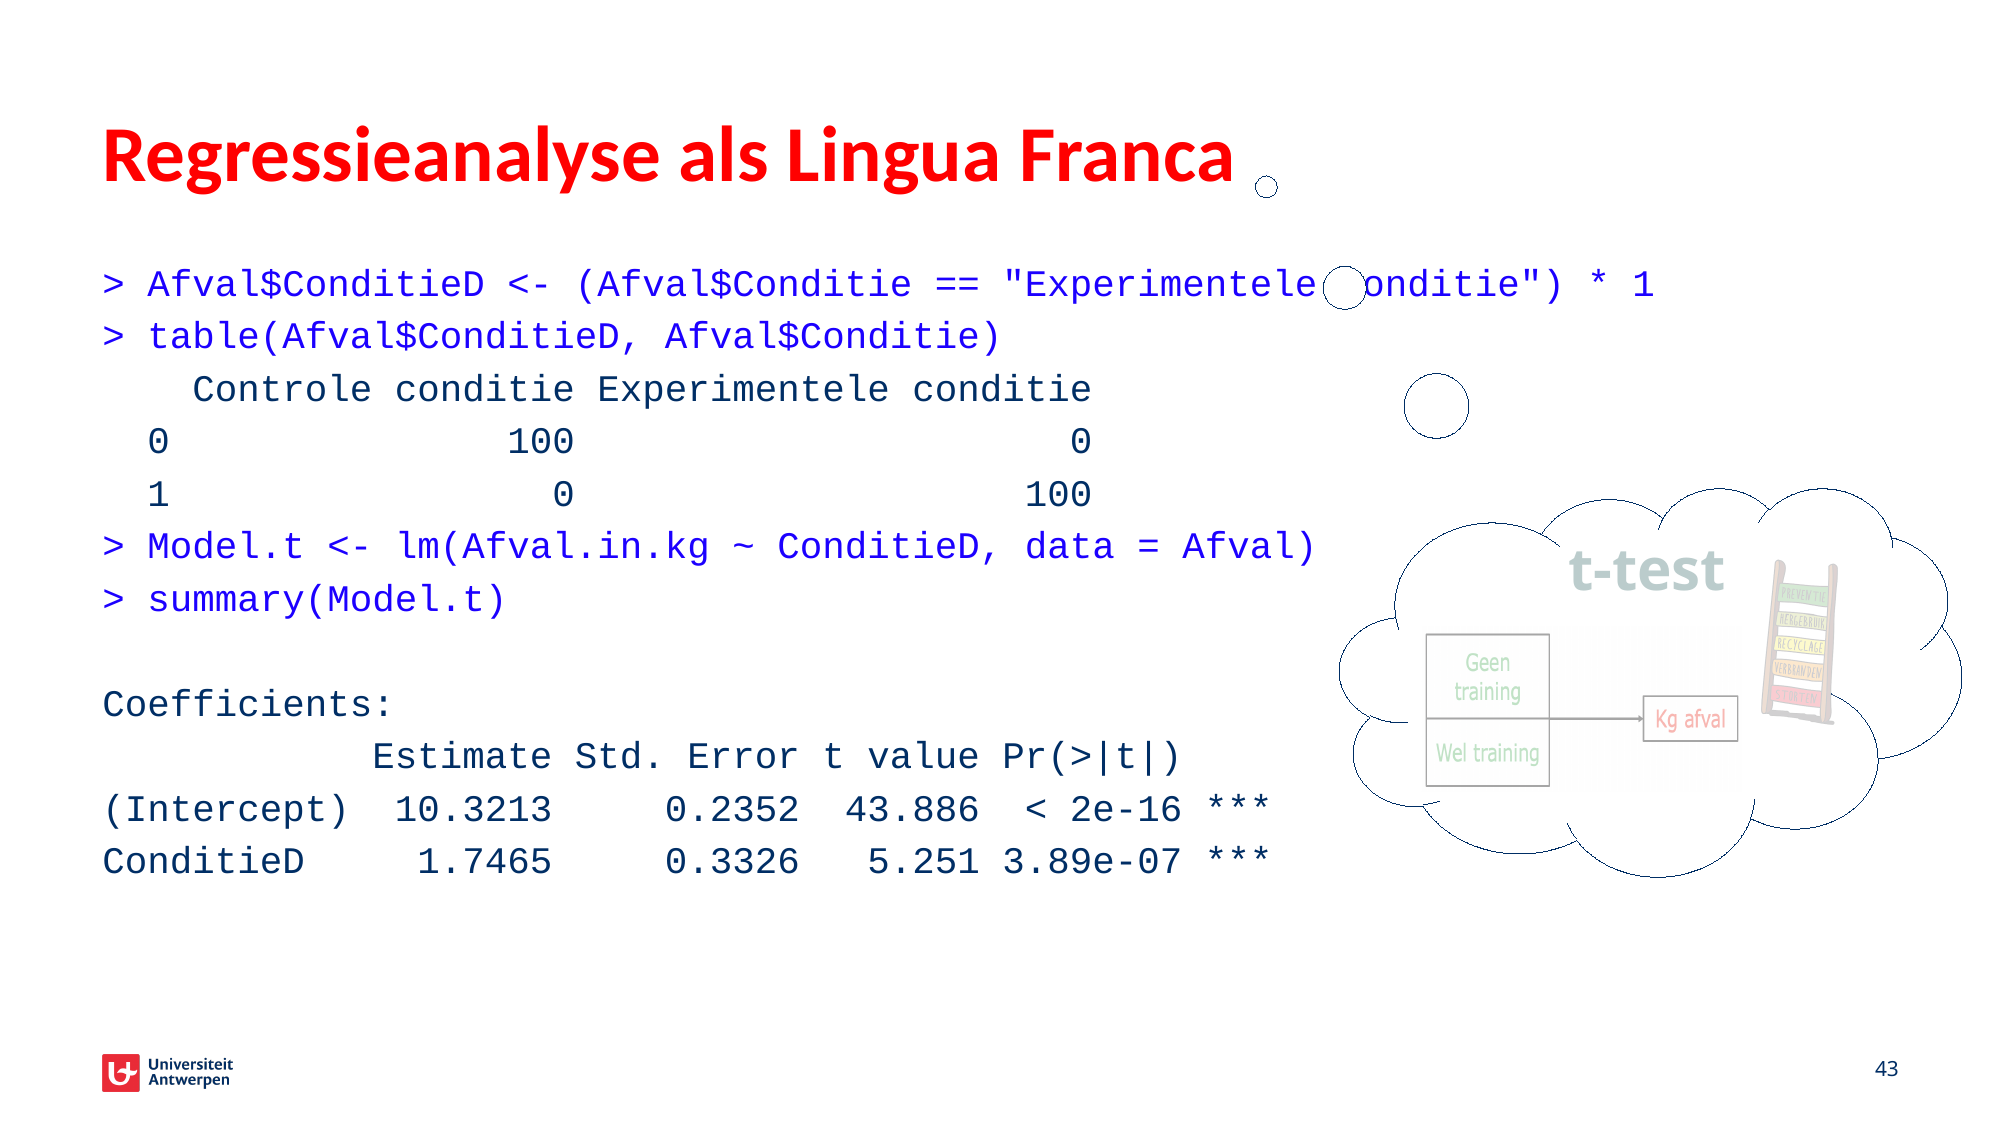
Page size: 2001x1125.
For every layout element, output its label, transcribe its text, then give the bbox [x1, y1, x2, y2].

text_box [1339, 488, 1962, 878]
picture [1760, 558, 1838, 725]
text_box t-test [1568, 531, 1781, 733]
picture [1421, 626, 1742, 793]
list > Afval$ConditieD <- (Afval$Conditie == "Experimentele conditie") * 1 > table(Afval$ConditieD, Afval$Conditie) Controle conditie Experimentele conditie 0 100 0 1 0 100 > Model.t <- lm(Afval.in.kg ~ ConditieD, data = Afval) > summary(Model.t) Coefficients: Estimate Std. Error t value Pr(>|t|) (Intercept) 10.3213 0.2352 43.886 < 2e-16 *** ConditieD 1.7465 0.3326 5.251 3.89e-07 *** [102, 258, 1898, 1024]
picture [102, 1054, 233, 1092]
slide_number 43 [1463, 1039, 1914, 1100]
title Regressieanalyse als Lingua Franca [102, 101, 1898, 232]
text_box [1255, 175, 1278, 198]
text_box [1404, 373, 1469, 439]
text_box [1323, 266, 1367, 310]
